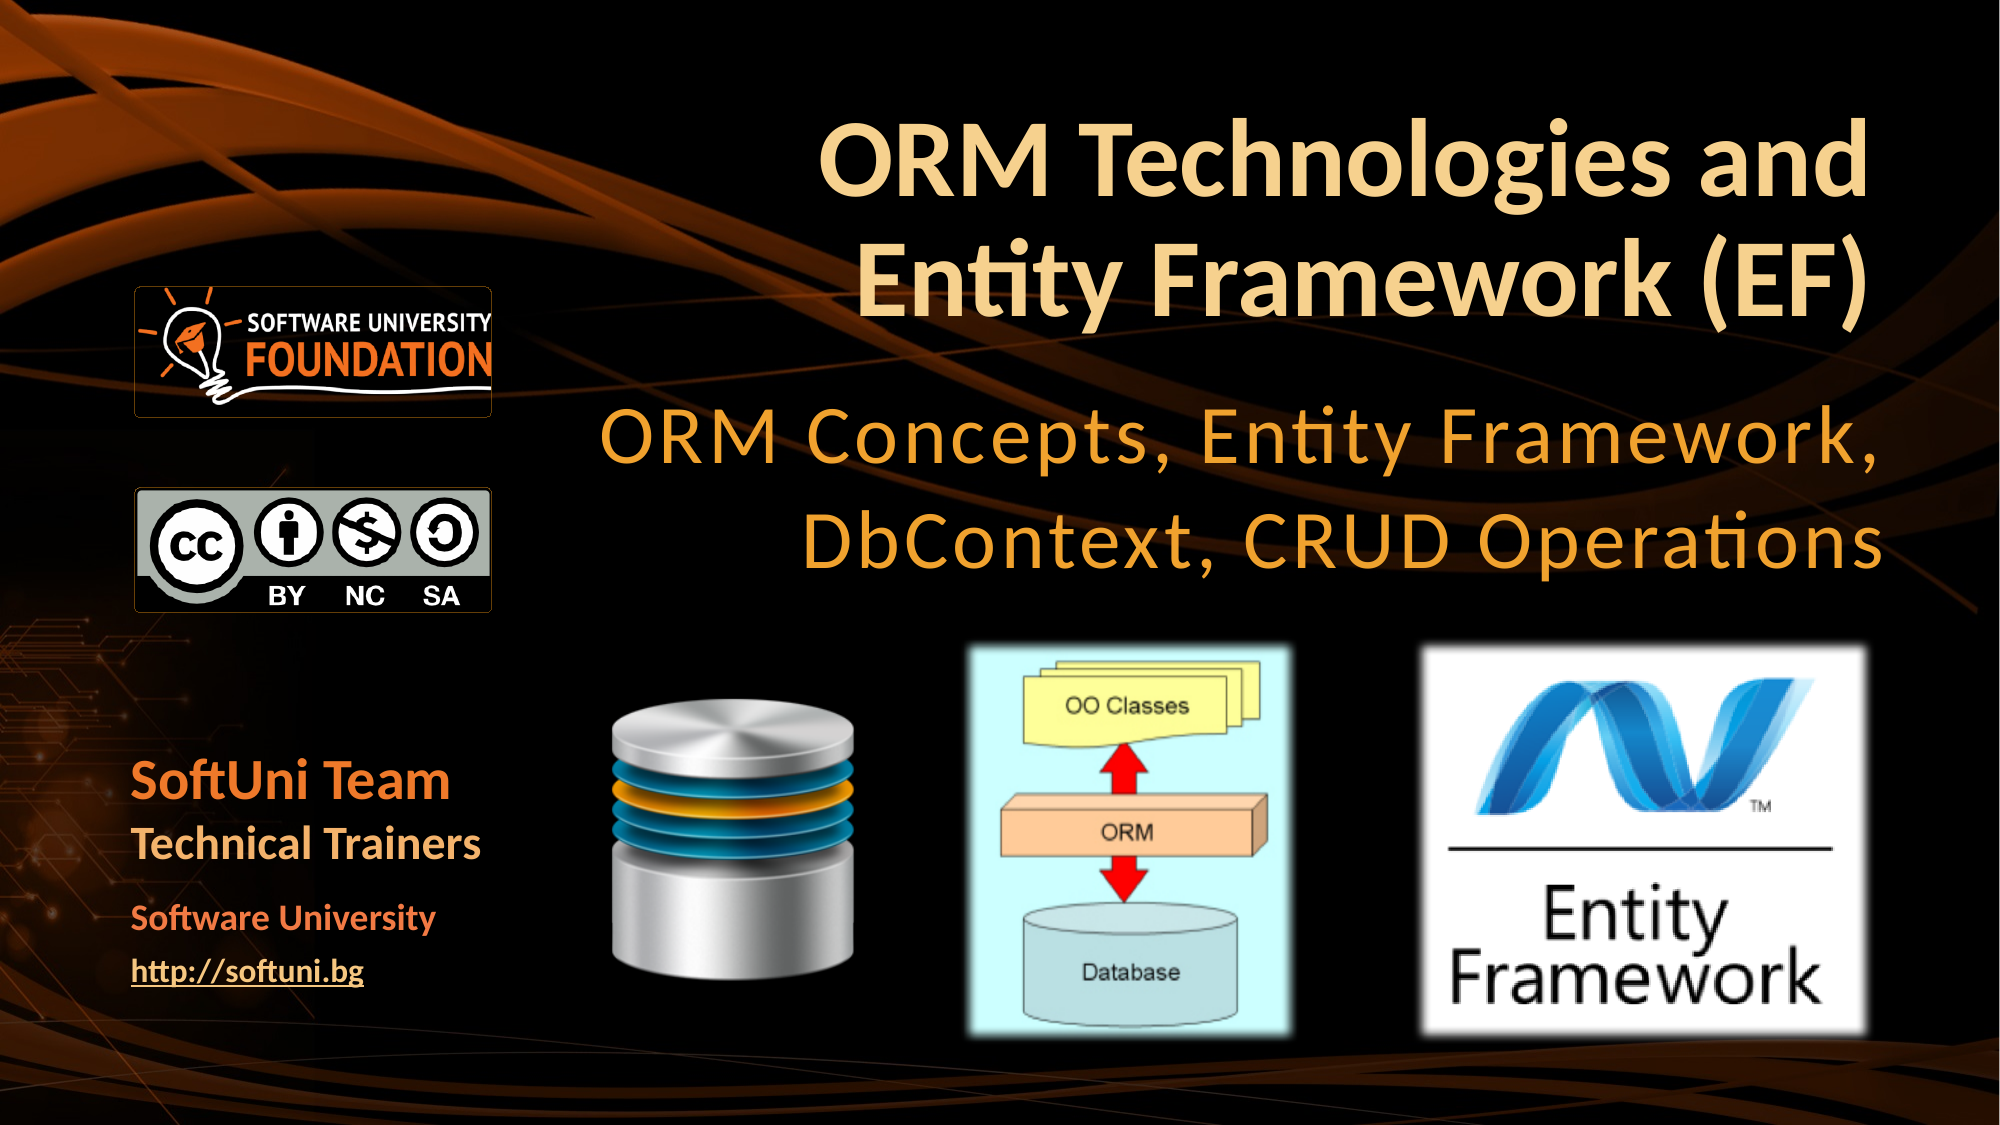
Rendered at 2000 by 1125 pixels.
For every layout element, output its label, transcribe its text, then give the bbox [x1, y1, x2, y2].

title ORM Technologies and Entity Framework (EF) [687, 99, 1874, 341]
list SoftUni Team [124, 731, 572, 802]
picture [0, 0, 2000, 1125]
list Software University [124, 884, 572, 940]
list http://softuni.bg [124, 940, 572, 996]
subtitle ORM Concepts, Entity Framework, DbContext, CRUD Operations [562, 375, 1886, 586]
list Technical Trainers [124, 802, 572, 875]
